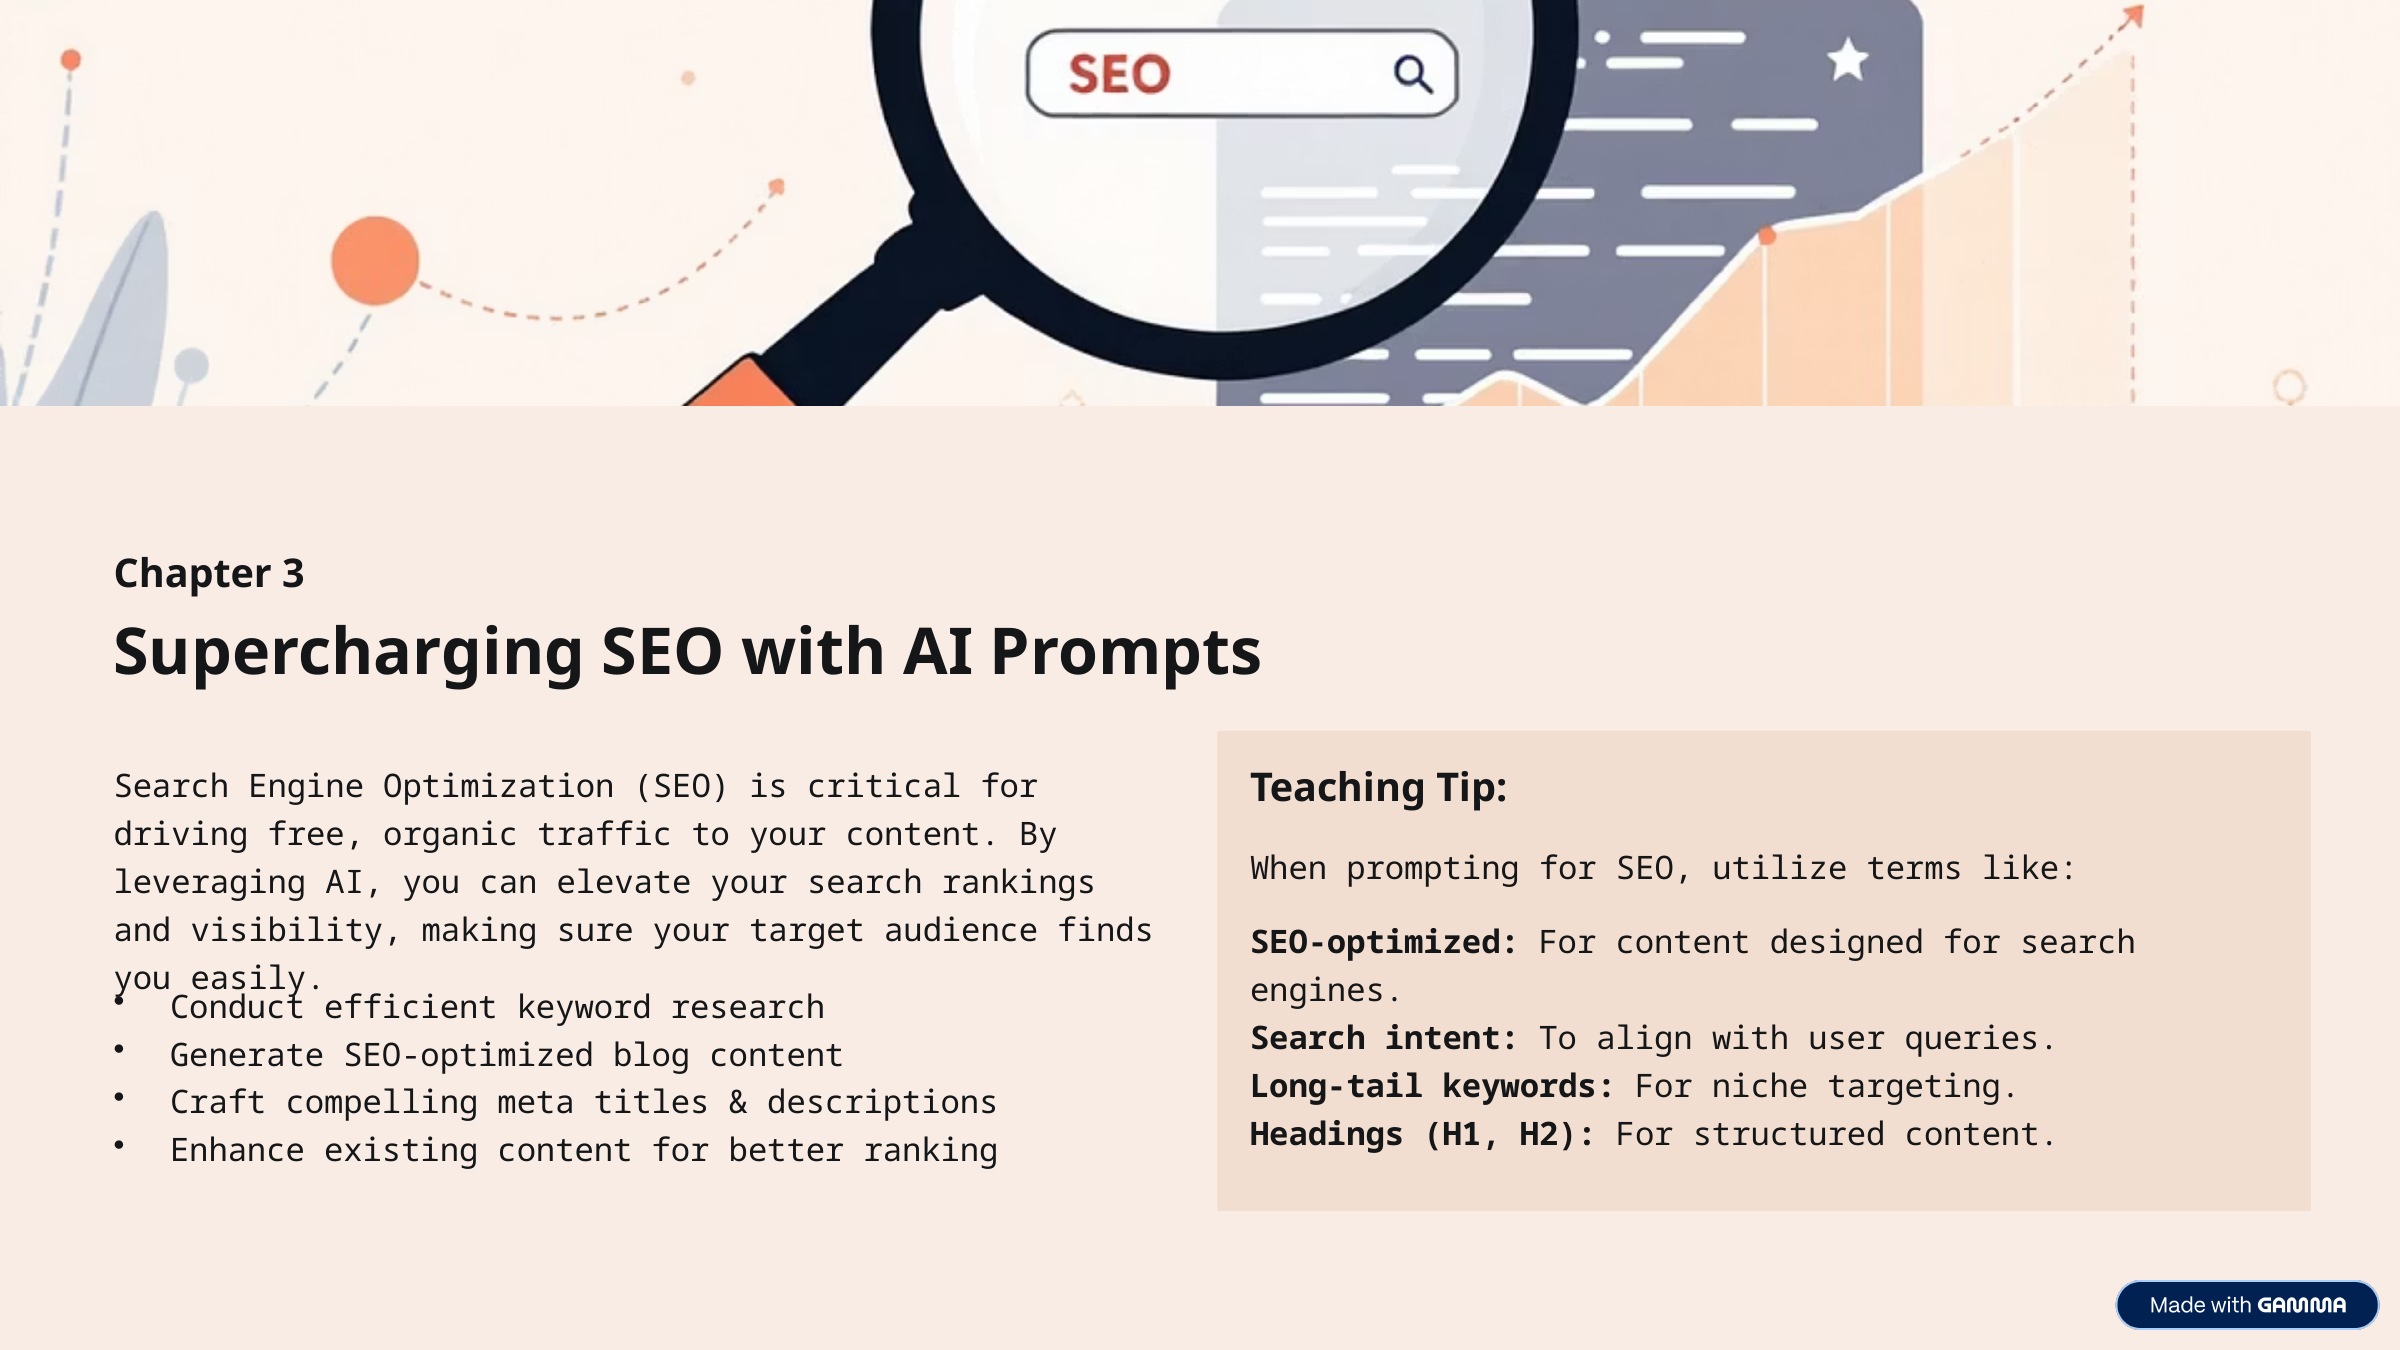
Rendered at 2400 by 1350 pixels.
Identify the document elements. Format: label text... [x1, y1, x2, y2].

text_box SEO-optimized: For content designed for search engines. Search intent: To align with user queries. Long-tail keywords: For niche targeting. Headings (H1, H2): For structured content. [1249, 912, 2279, 1108]
text_box Chapter 3 [113, 545, 520, 596]
text_box Search Engine Optimization (SEO) is critical for driving free, organic traffic to your content. By leveraging AI, you can elevate your search rankings and visibility, making sure your target audience finds you easily. [113, 756, 1161, 952]
text_box [1217, 730, 2311, 1211]
picture [0, 0, 2400, 406]
text_box When prompting for SEO, utilize terms like: [1249, 838, 2279, 888]
picture [2106, 1271, 2389, 1339]
text_box Supercharging SEO with AI Prompts [113, 607, 1391, 689]
text_box Conduct efficient keyword research Generate SEO-optimized blog content Craft compelling meta titles & descriptions Enhance existing content for better ranking [113, 976, 1161, 1172]
text_box Teaching Tip: [1249, 759, 1656, 811]
